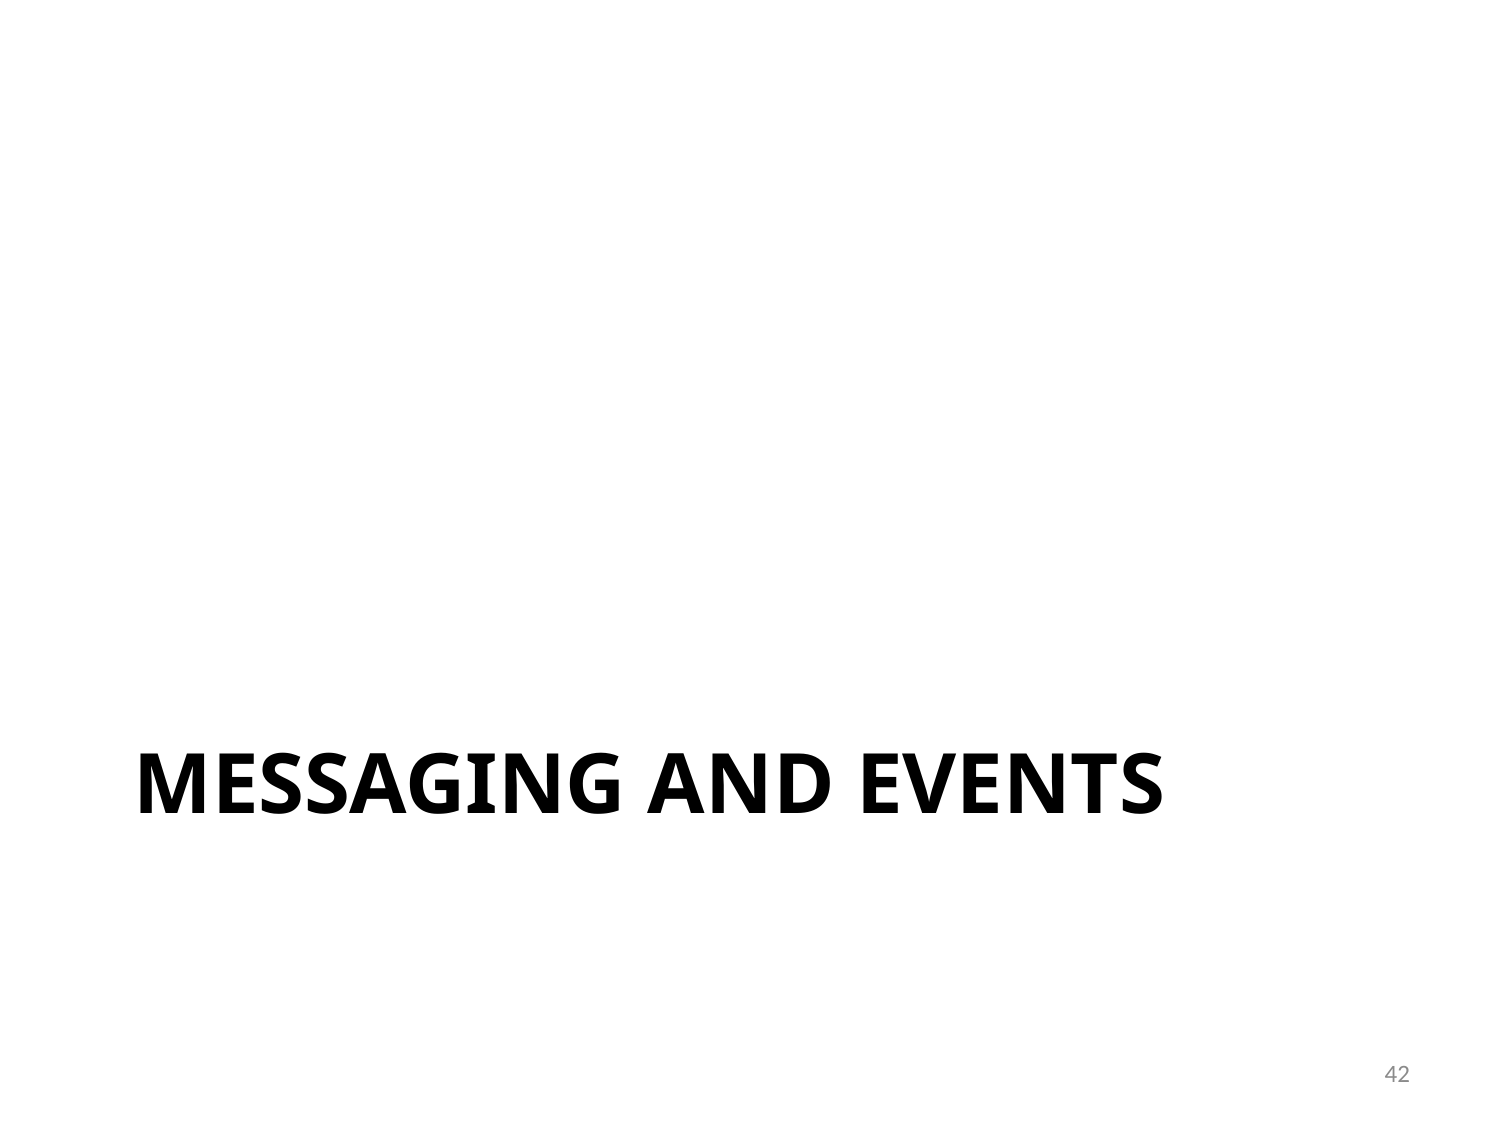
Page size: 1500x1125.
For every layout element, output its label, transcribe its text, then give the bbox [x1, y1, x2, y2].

slide_number 42 [1074, 1042, 1425, 1103]
title Messaging and Events [118, 722, 1394, 947]
